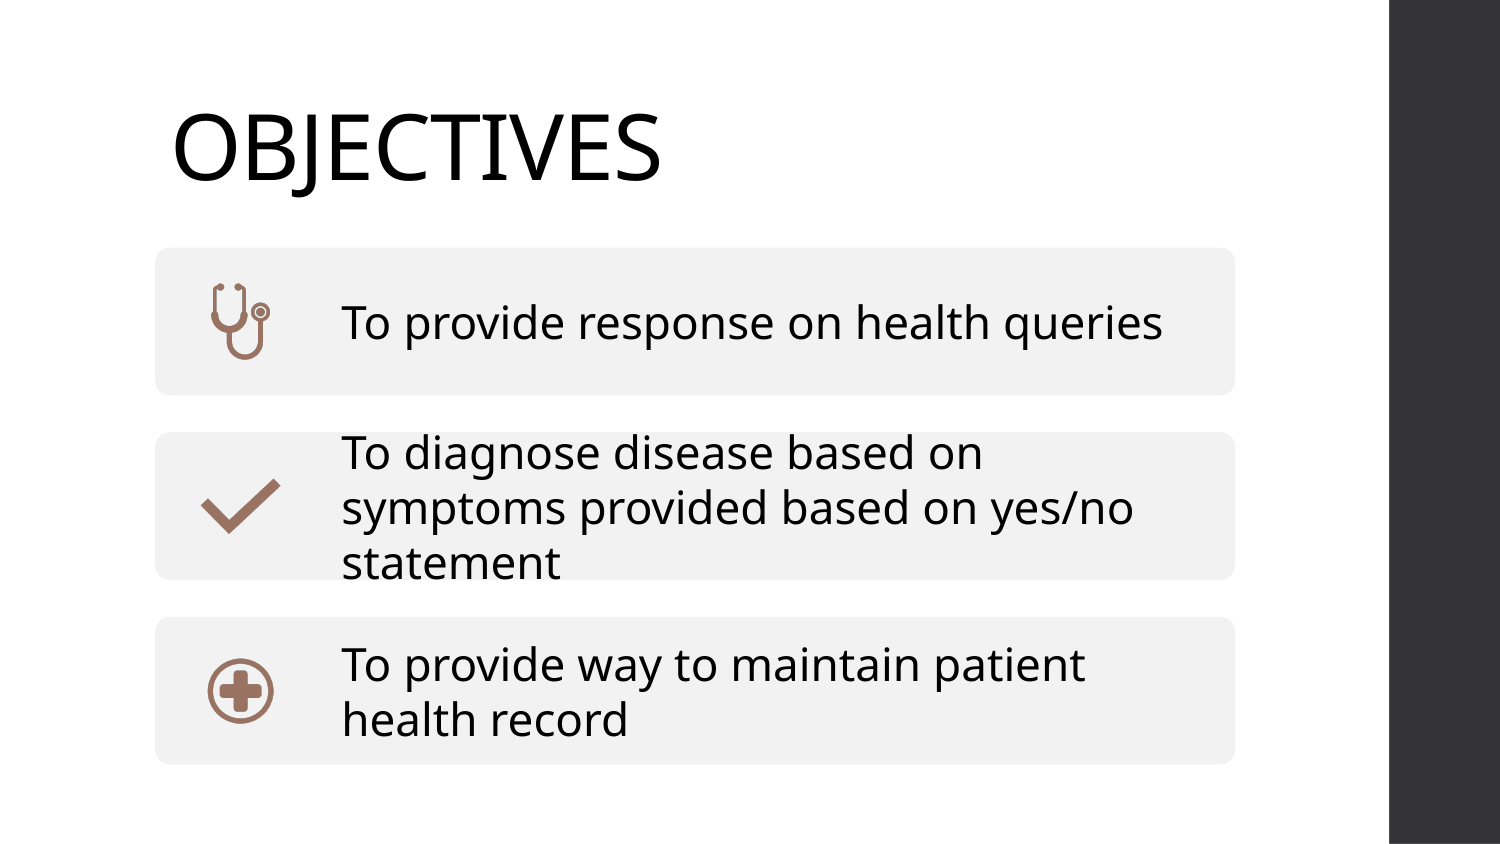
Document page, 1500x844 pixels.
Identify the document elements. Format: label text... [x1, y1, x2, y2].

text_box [154, 247, 1236, 765]
title OBJECTIVES [155, 45, 1348, 209]
text_box [1388, 0, 1500, 844]
